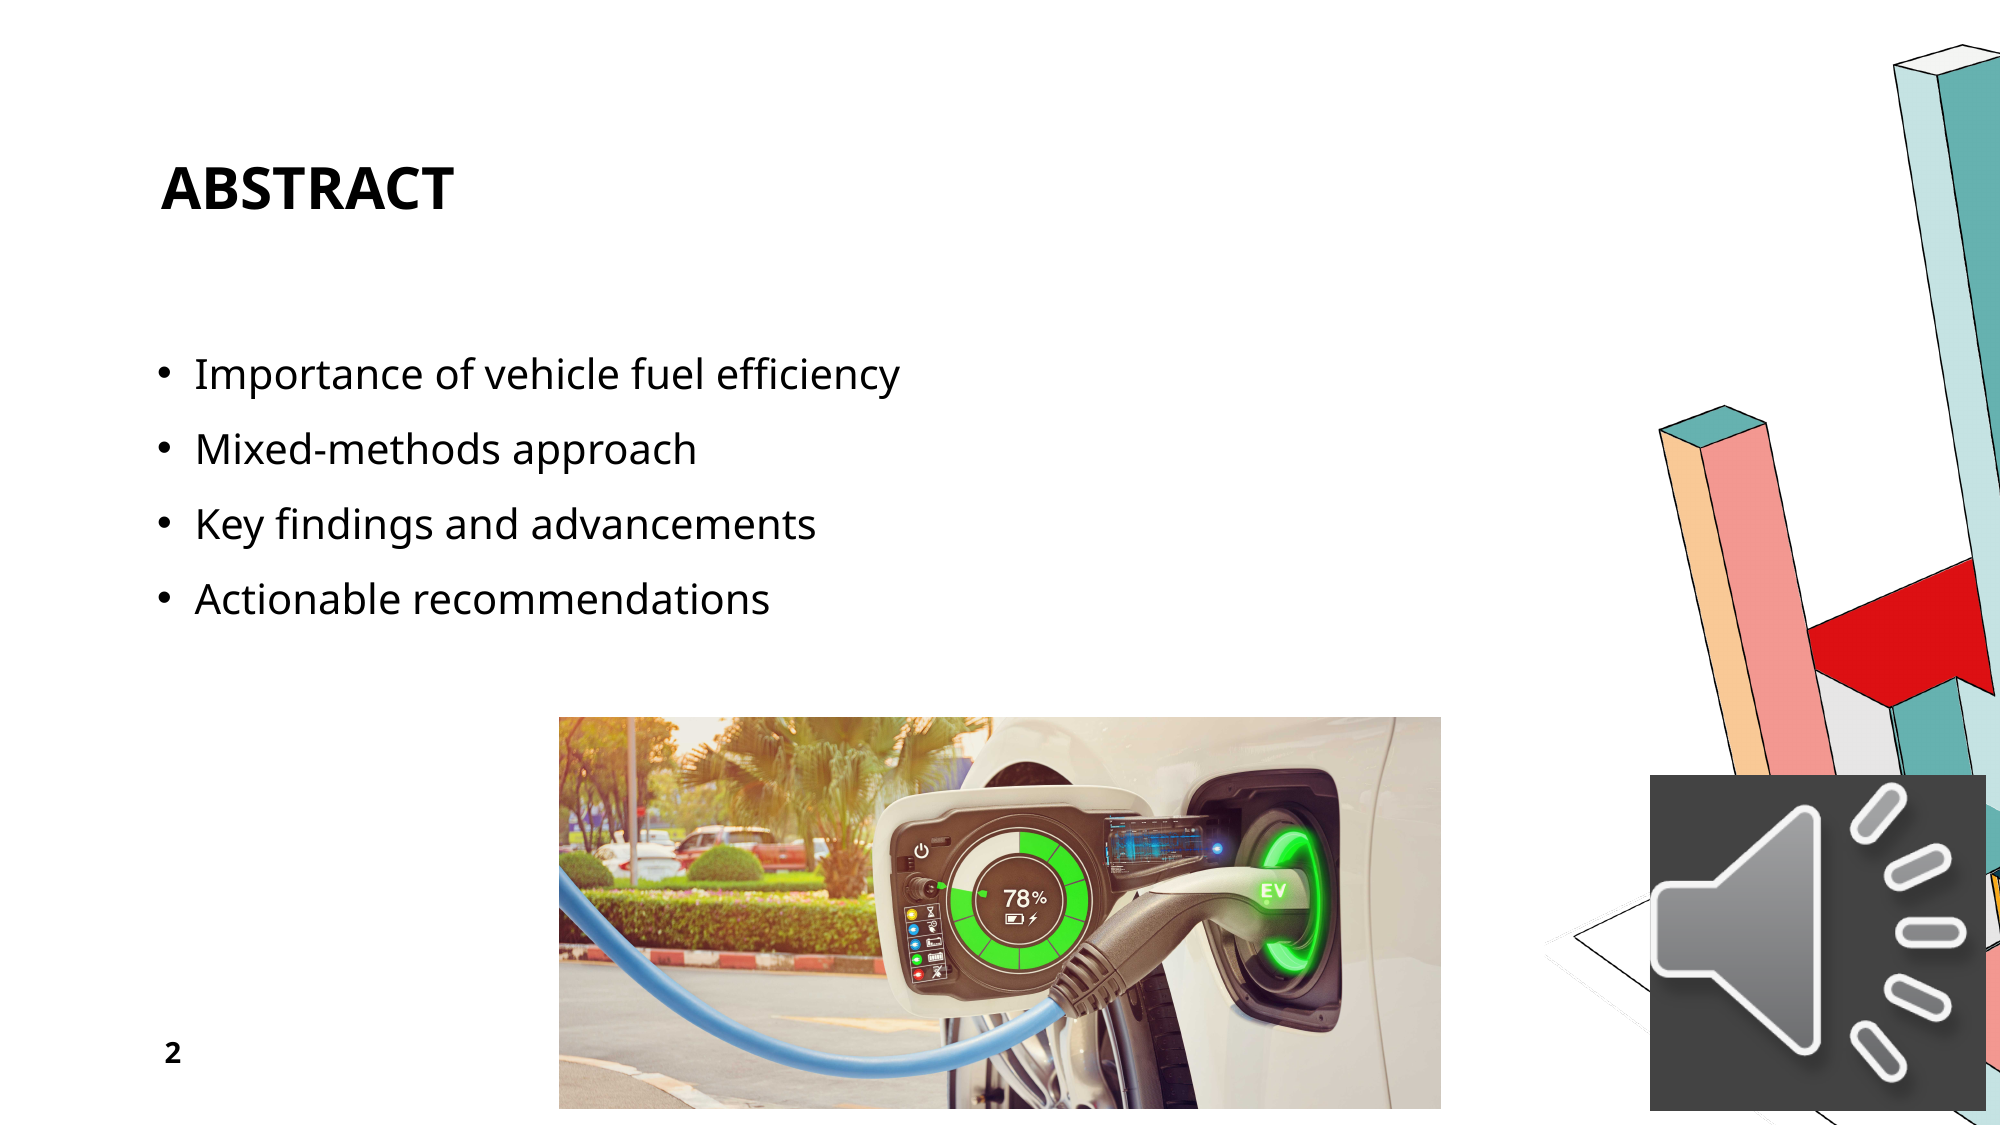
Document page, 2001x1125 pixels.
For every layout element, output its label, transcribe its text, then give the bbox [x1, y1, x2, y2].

slide_number 2 [149, 1024, 559, 1085]
picture [1544, 43, 2000, 1125]
title abstract [146, 11, 1508, 230]
list Importance of vehicle fuel efficiency Mixed-methods approach Key findings and advancements Actionable recommendations [142, 339, 1508, 913]
picture [559, 717, 1441, 1109]
